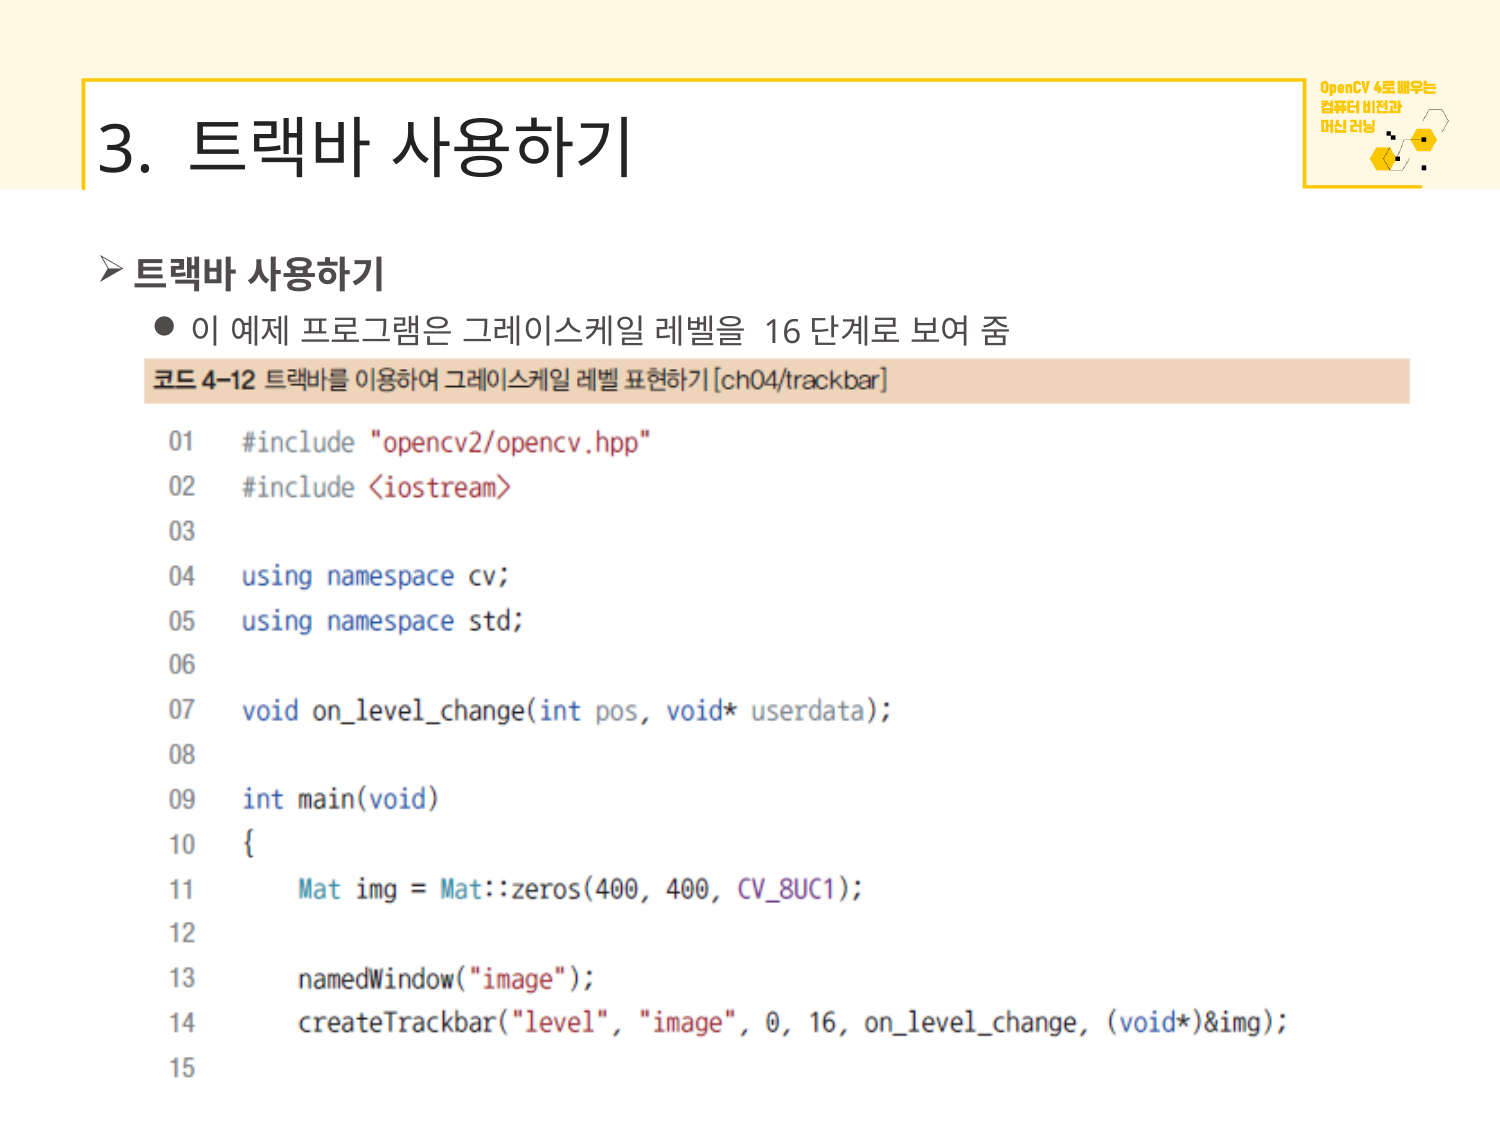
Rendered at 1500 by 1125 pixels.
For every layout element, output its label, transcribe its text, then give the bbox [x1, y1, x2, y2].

picture [0, 0, 1500, 1125]
list 트랙바 사용하기 이 예제 프로그램은 그레이스케일 레벨을 16단계로 보여 줌 [81, 239, 1412, 1054]
title 3. 트랙바 사용하기 [82, 61, 1413, 193]
